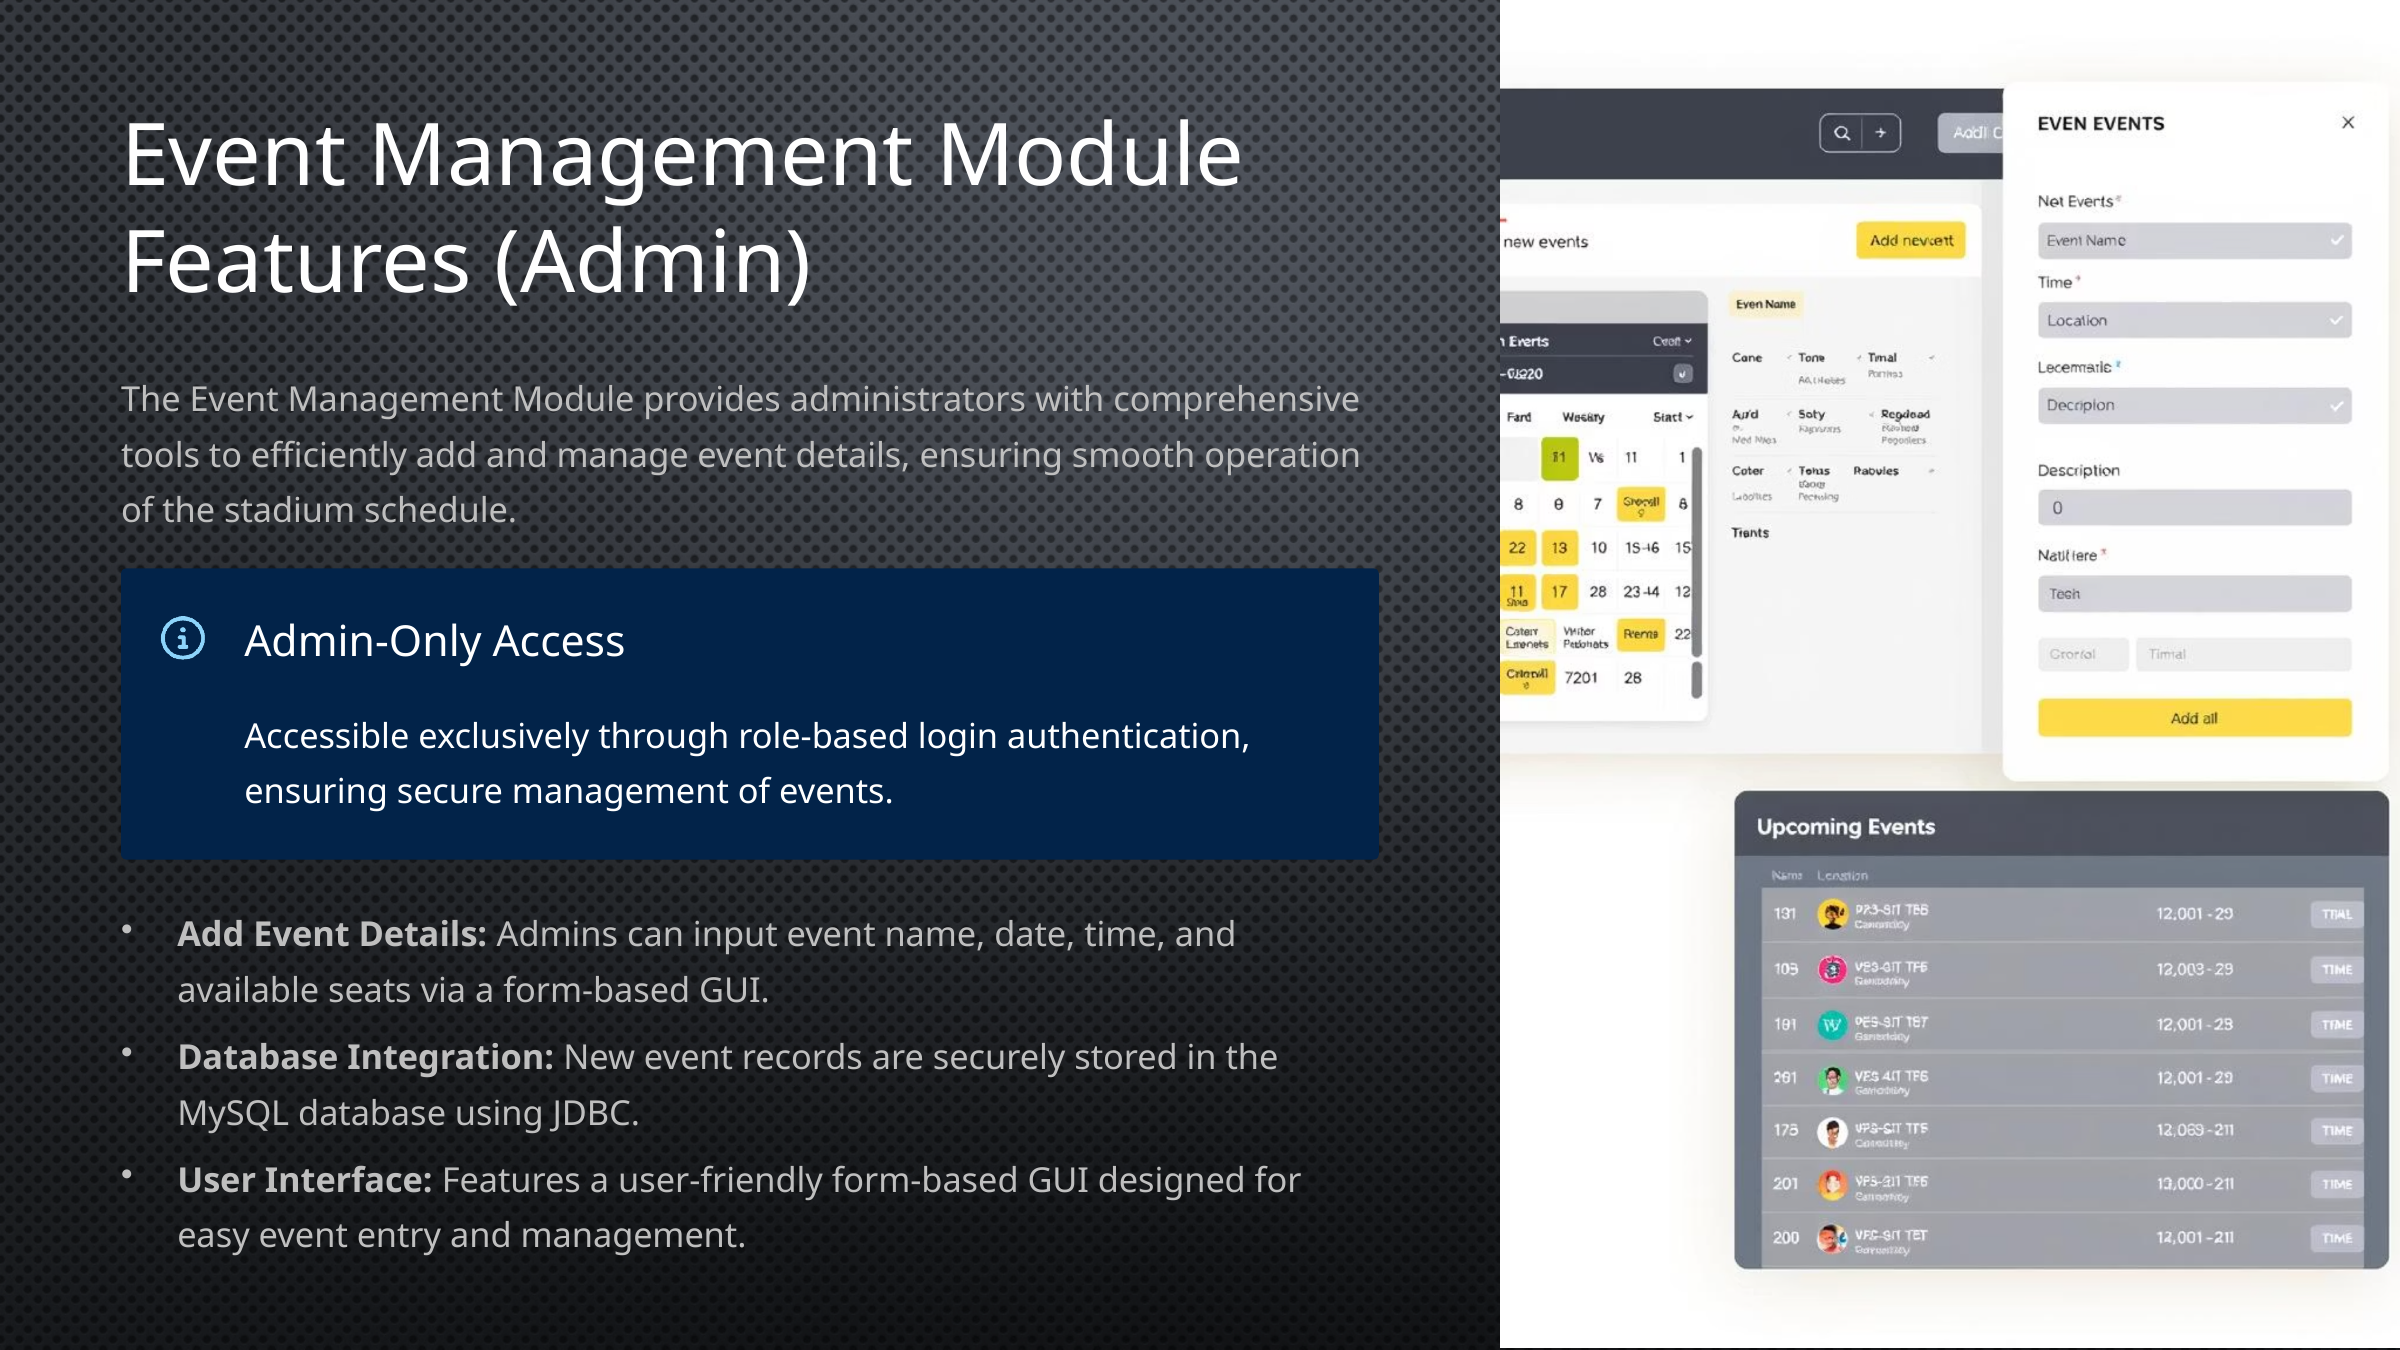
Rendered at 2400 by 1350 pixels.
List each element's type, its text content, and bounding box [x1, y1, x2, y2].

text_box Database Integration: New event records are securely stored in the MySQL database using JDBC. [121, 1021, 1379, 1133]
picture [155, 616, 210, 660]
text_box Event Management Module Features (Admin) [121, 95, 1379, 312]
text_box Add Event Details: Admins can input event name, date, time, and available seats via a form-based GUI. [121, 898, 1379, 1010]
text_box User Interface: Features a user-friendly form-based GUI designed for easy event entry and management. [121, 1144, 1379, 1255]
text_box [121, 568, 1379, 860]
text_box Admin-Only Access [244, 611, 677, 666]
text_box The Event Management Module provides administrators with comprehensive tools to efficiently add and manage event details, ensuring smooth operation of the stadium schedule. [121, 363, 1379, 530]
text_box Accessible exclusively through role-based login authentication, ensuring secure management of events. [244, 700, 1345, 812]
picture [1499, 0, 2400, 1349]
